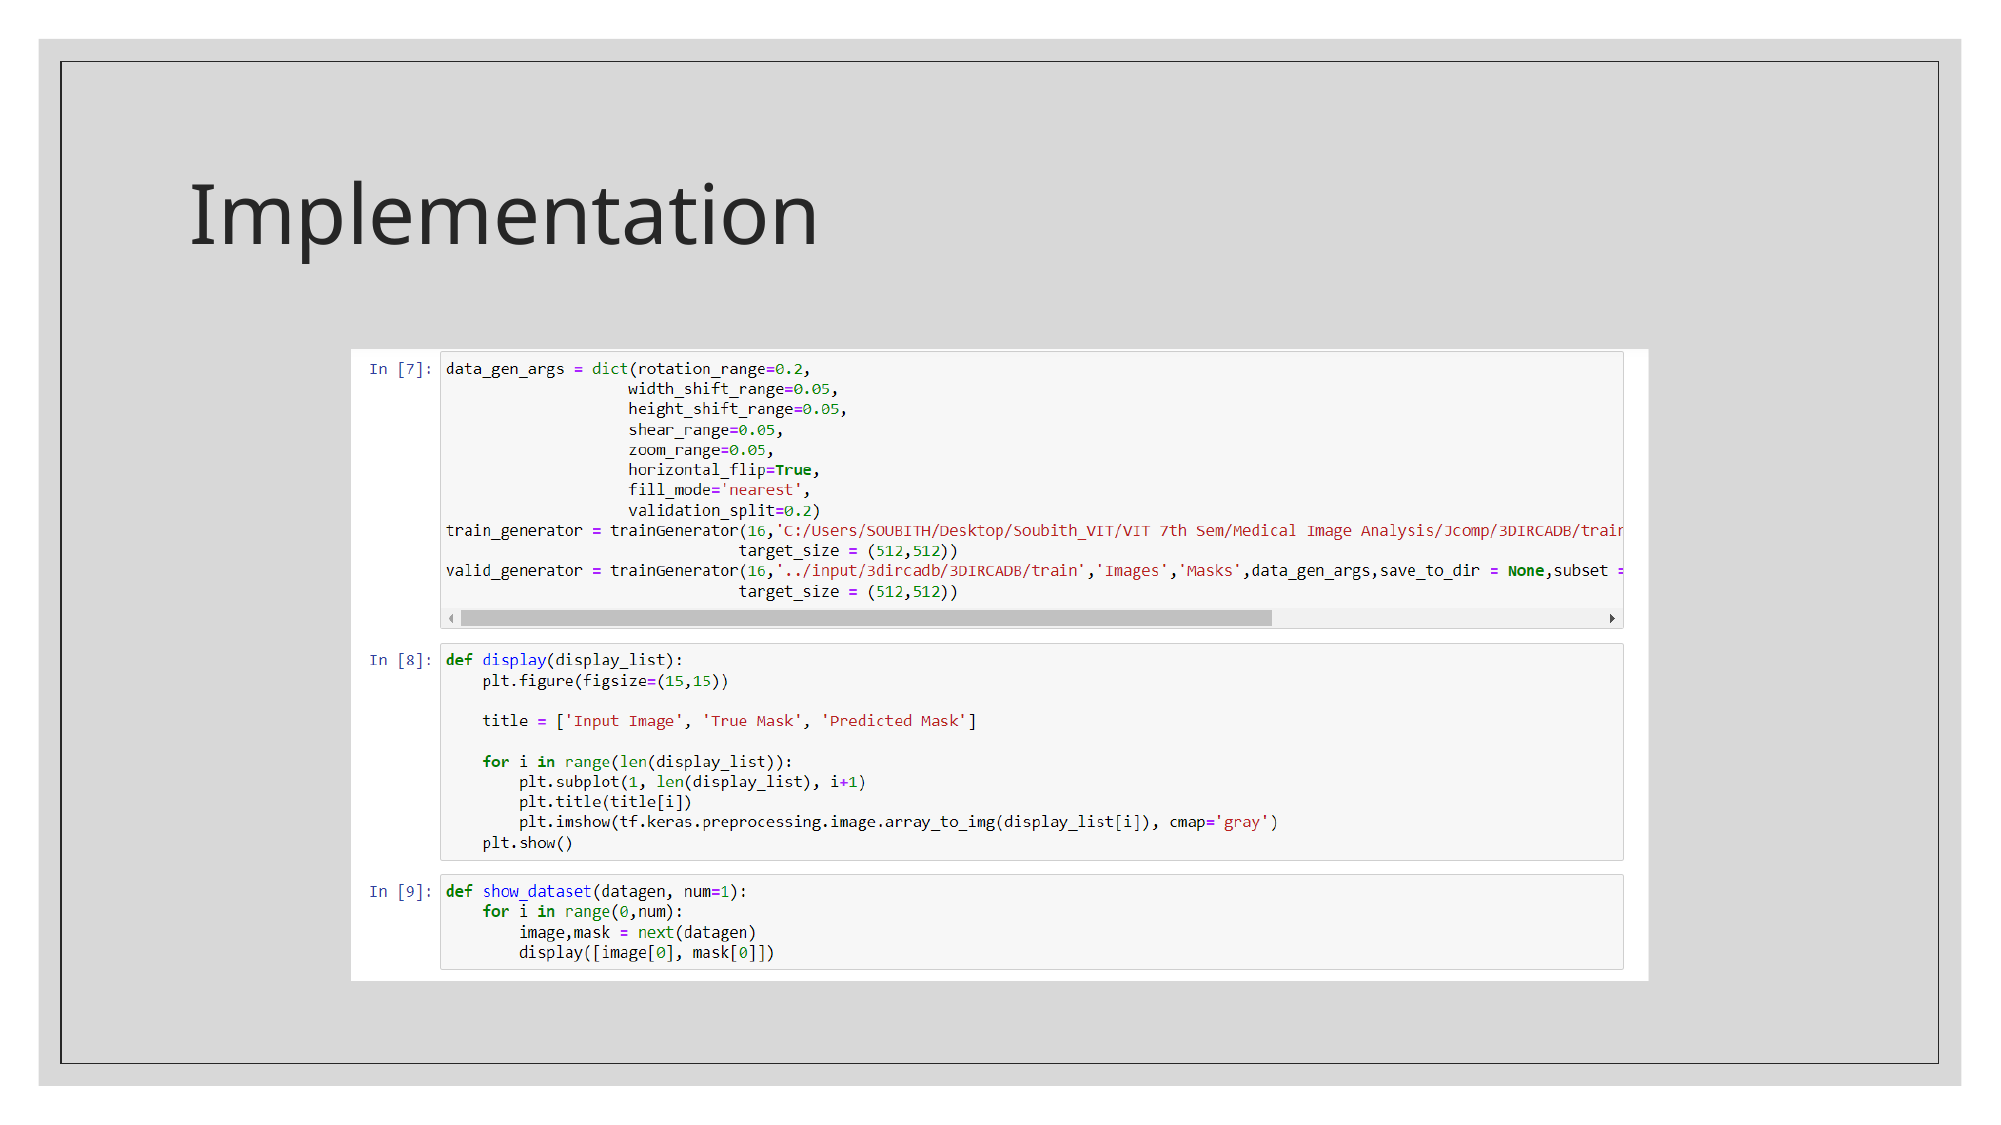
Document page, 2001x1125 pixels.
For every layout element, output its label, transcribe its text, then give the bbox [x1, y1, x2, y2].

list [351, 349, 1649, 981]
title Implementation [174, 105, 1825, 331]
